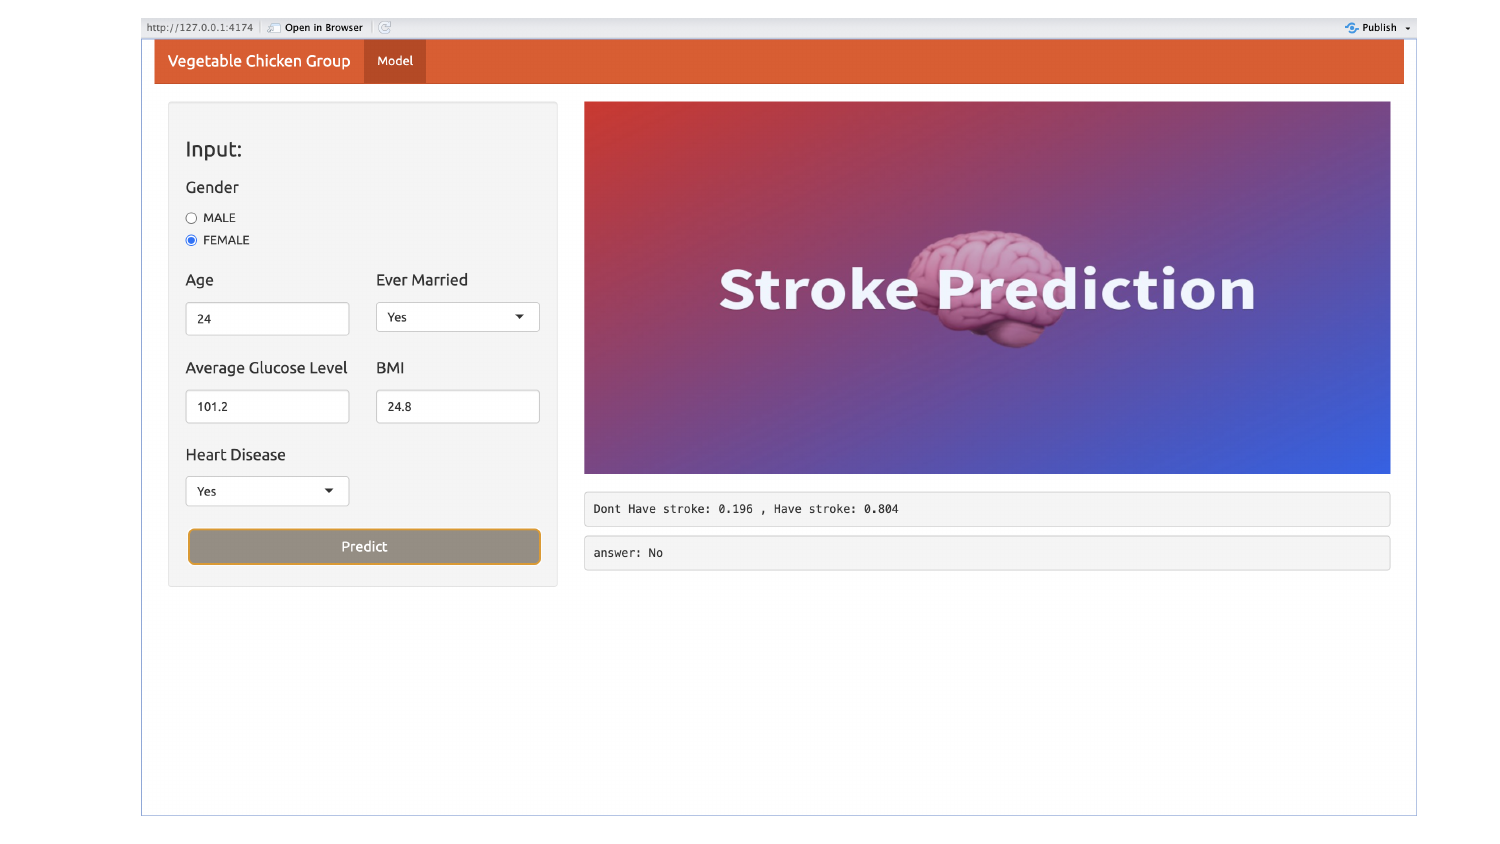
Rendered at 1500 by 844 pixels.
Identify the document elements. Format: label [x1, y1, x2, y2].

picture [140, 18, 1417, 816]
